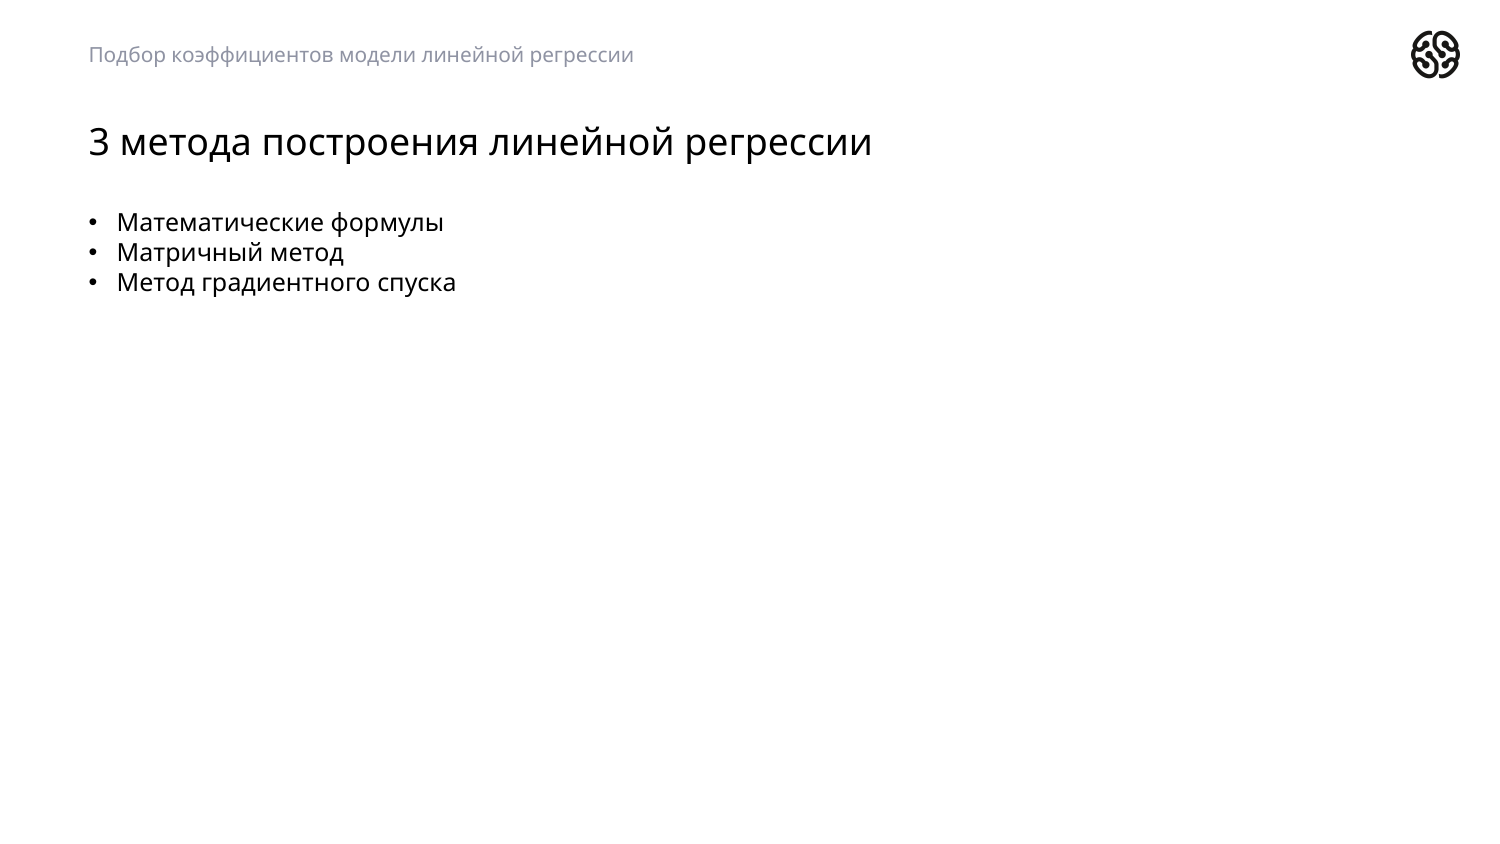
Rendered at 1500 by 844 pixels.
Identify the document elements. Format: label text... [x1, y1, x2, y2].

subtitle Математические формулы Матричный метод Метод градиентного спуска [88, 206, 1412, 739]
subtitle Подбор коэффициентов модели линейной регрессии [88, 24, 1066, 84]
title 3 метода построения линейной регрессии [88, 118, 1412, 164]
picture [1411, 30, 1460, 79]
